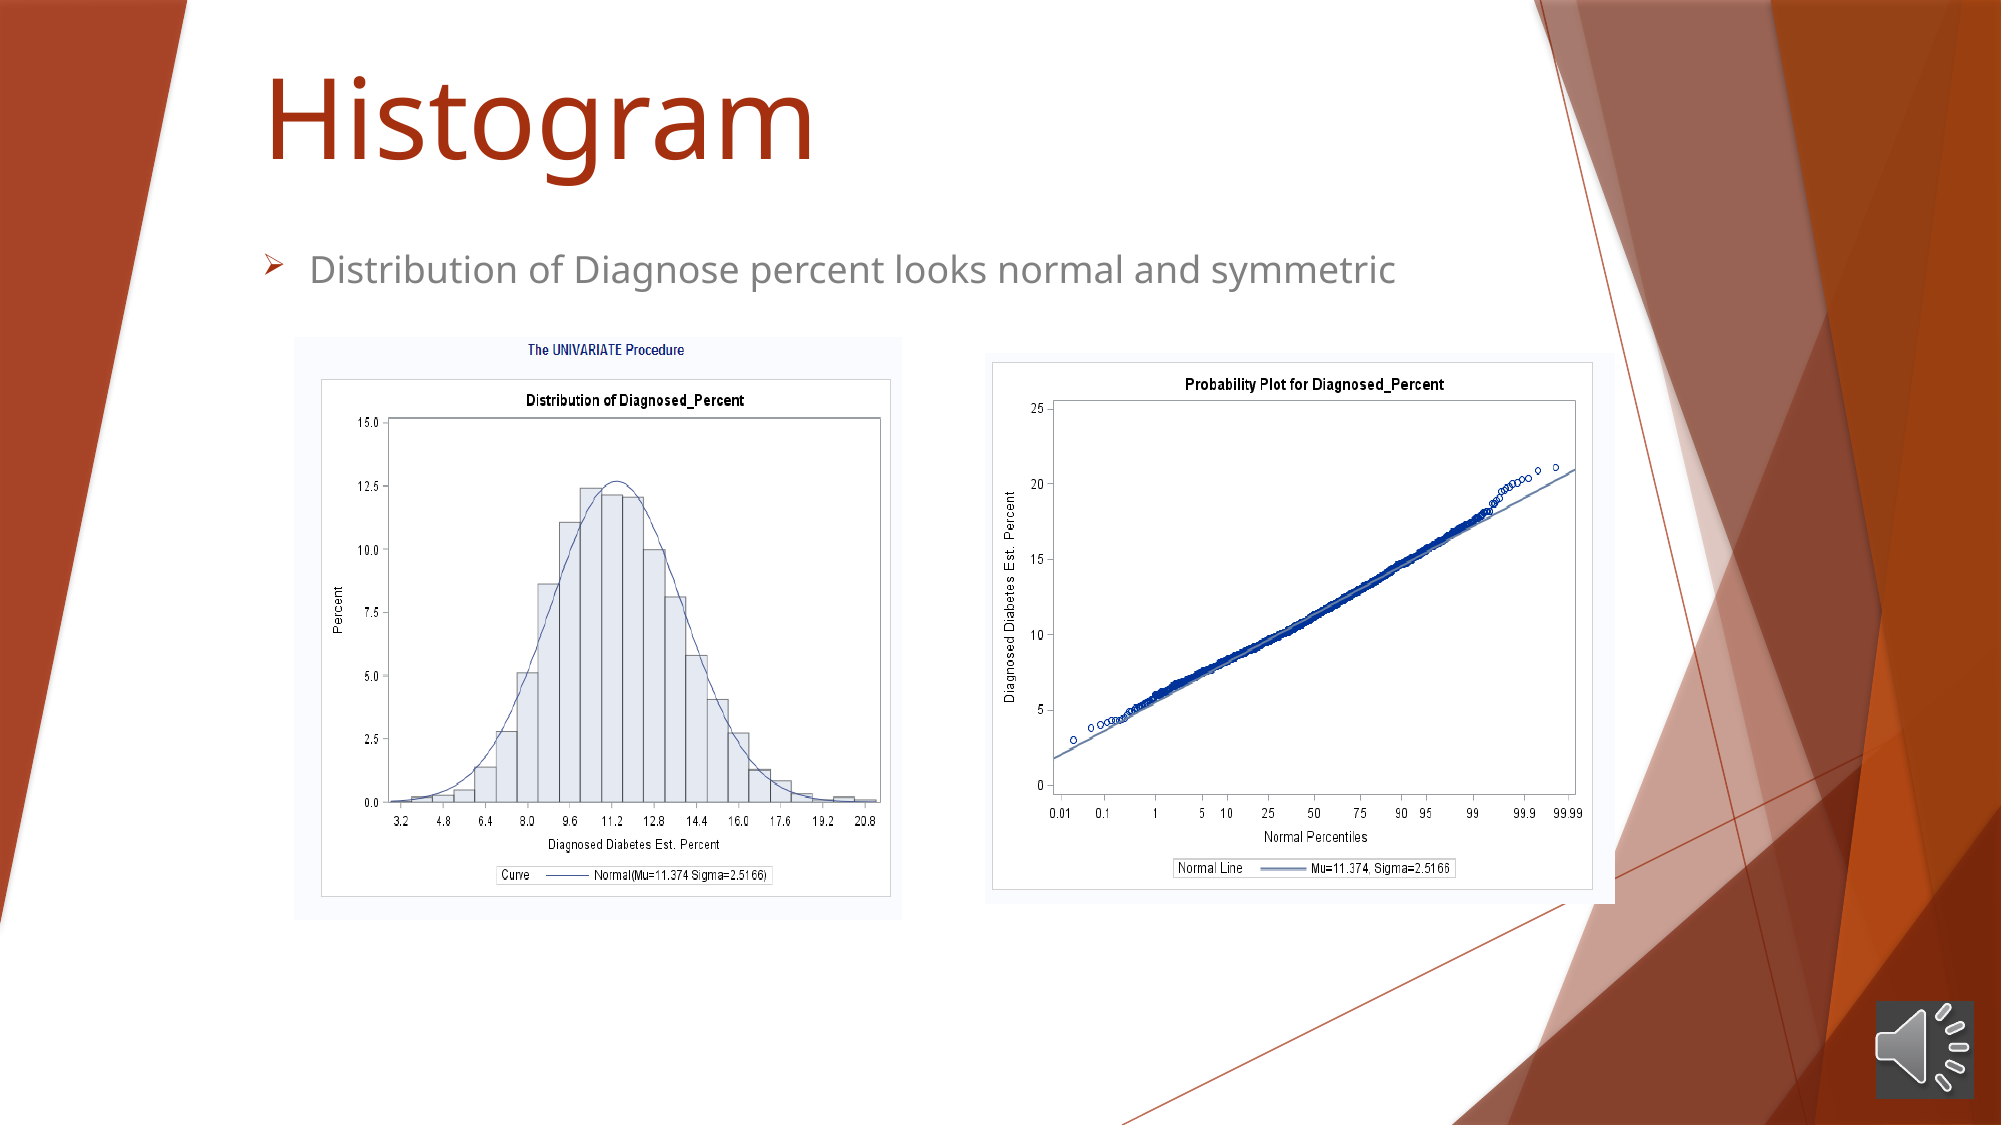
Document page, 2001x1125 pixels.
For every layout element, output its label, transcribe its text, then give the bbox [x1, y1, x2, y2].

picture [293, 336, 902, 921]
subtitle Distribution of Diagnose percent looks normal and symmetric [247, 238, 1522, 1066]
picture [985, 353, 1616, 904]
title Histogram [247, 28, 1522, 190]
picture [1874, 999, 1976, 1101]
